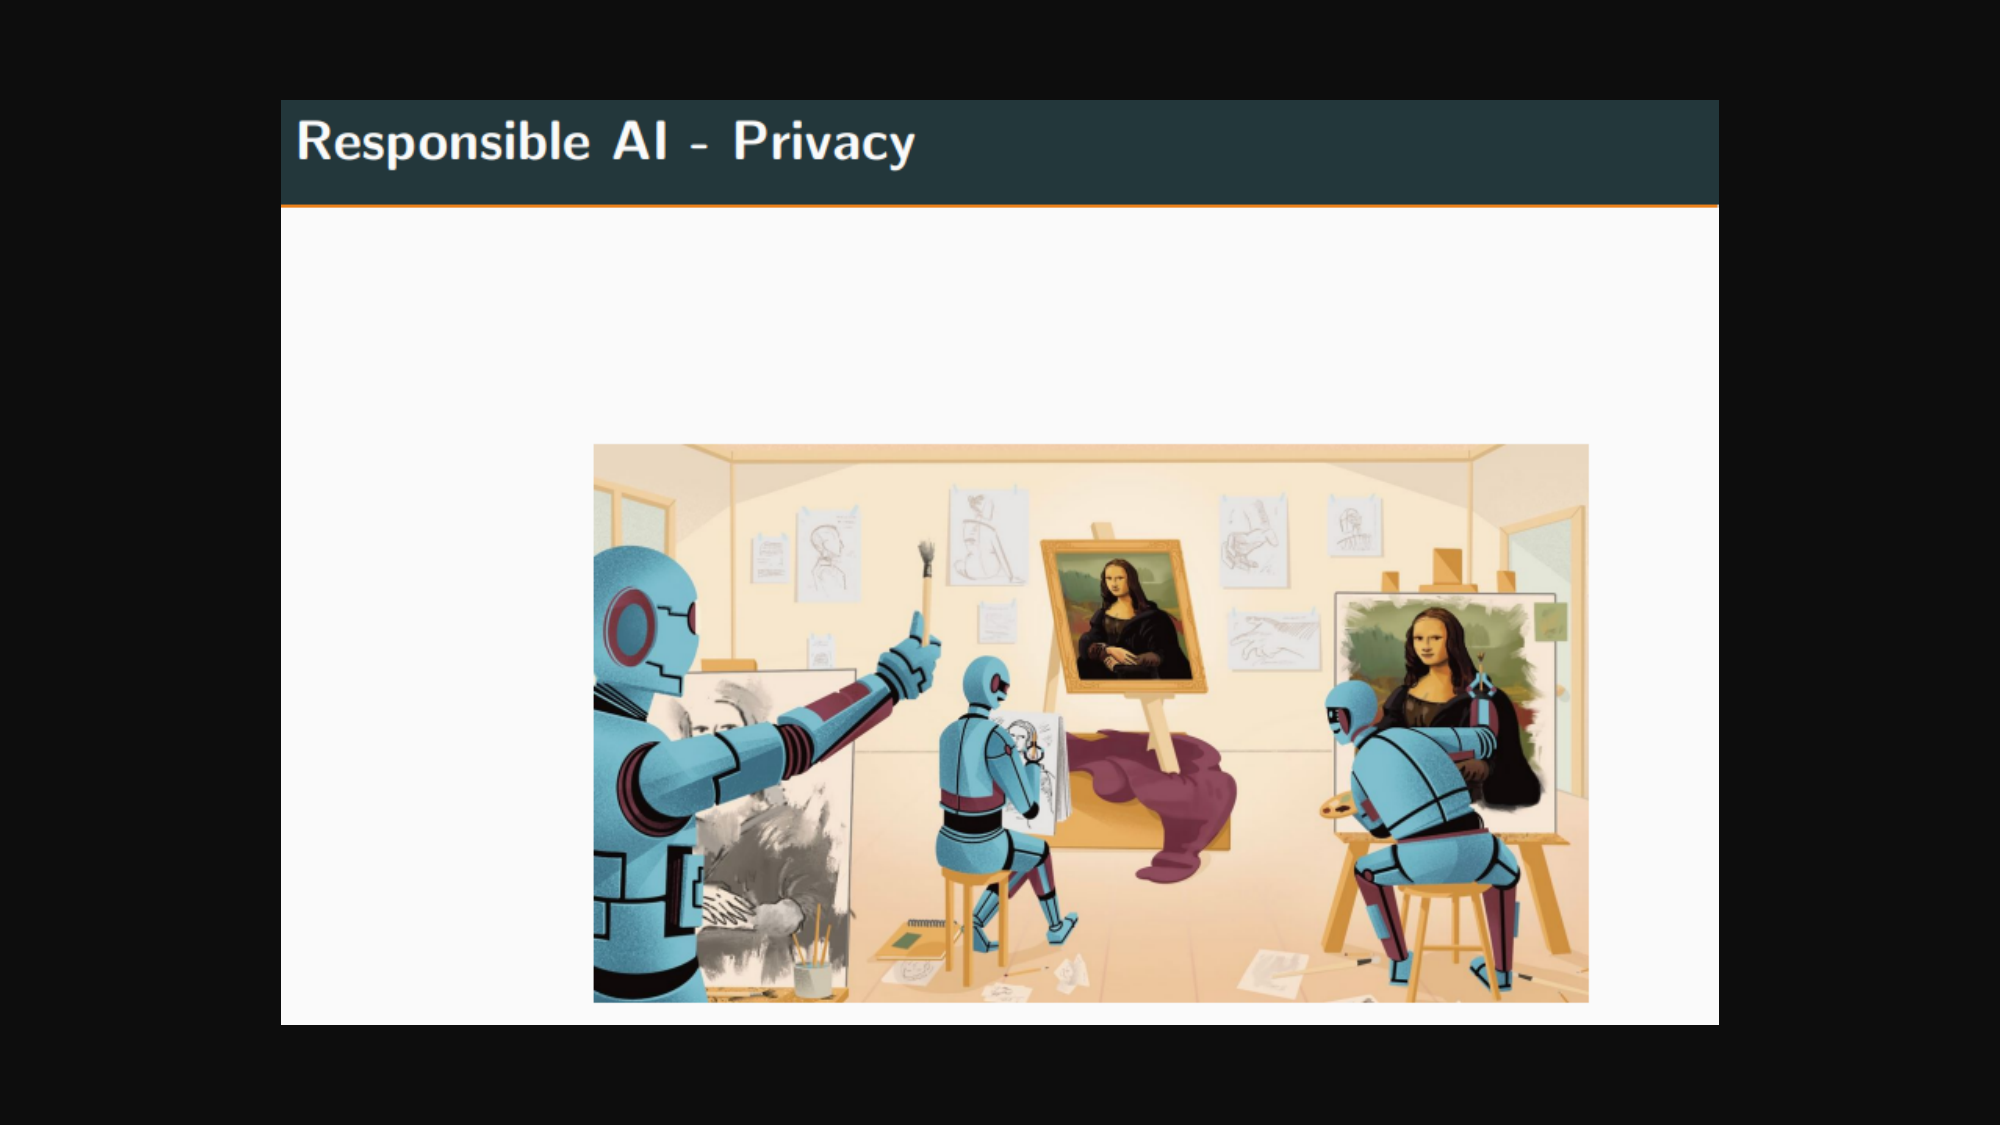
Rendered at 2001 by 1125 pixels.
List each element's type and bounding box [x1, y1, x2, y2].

picture [281, 100, 1719, 1025]
